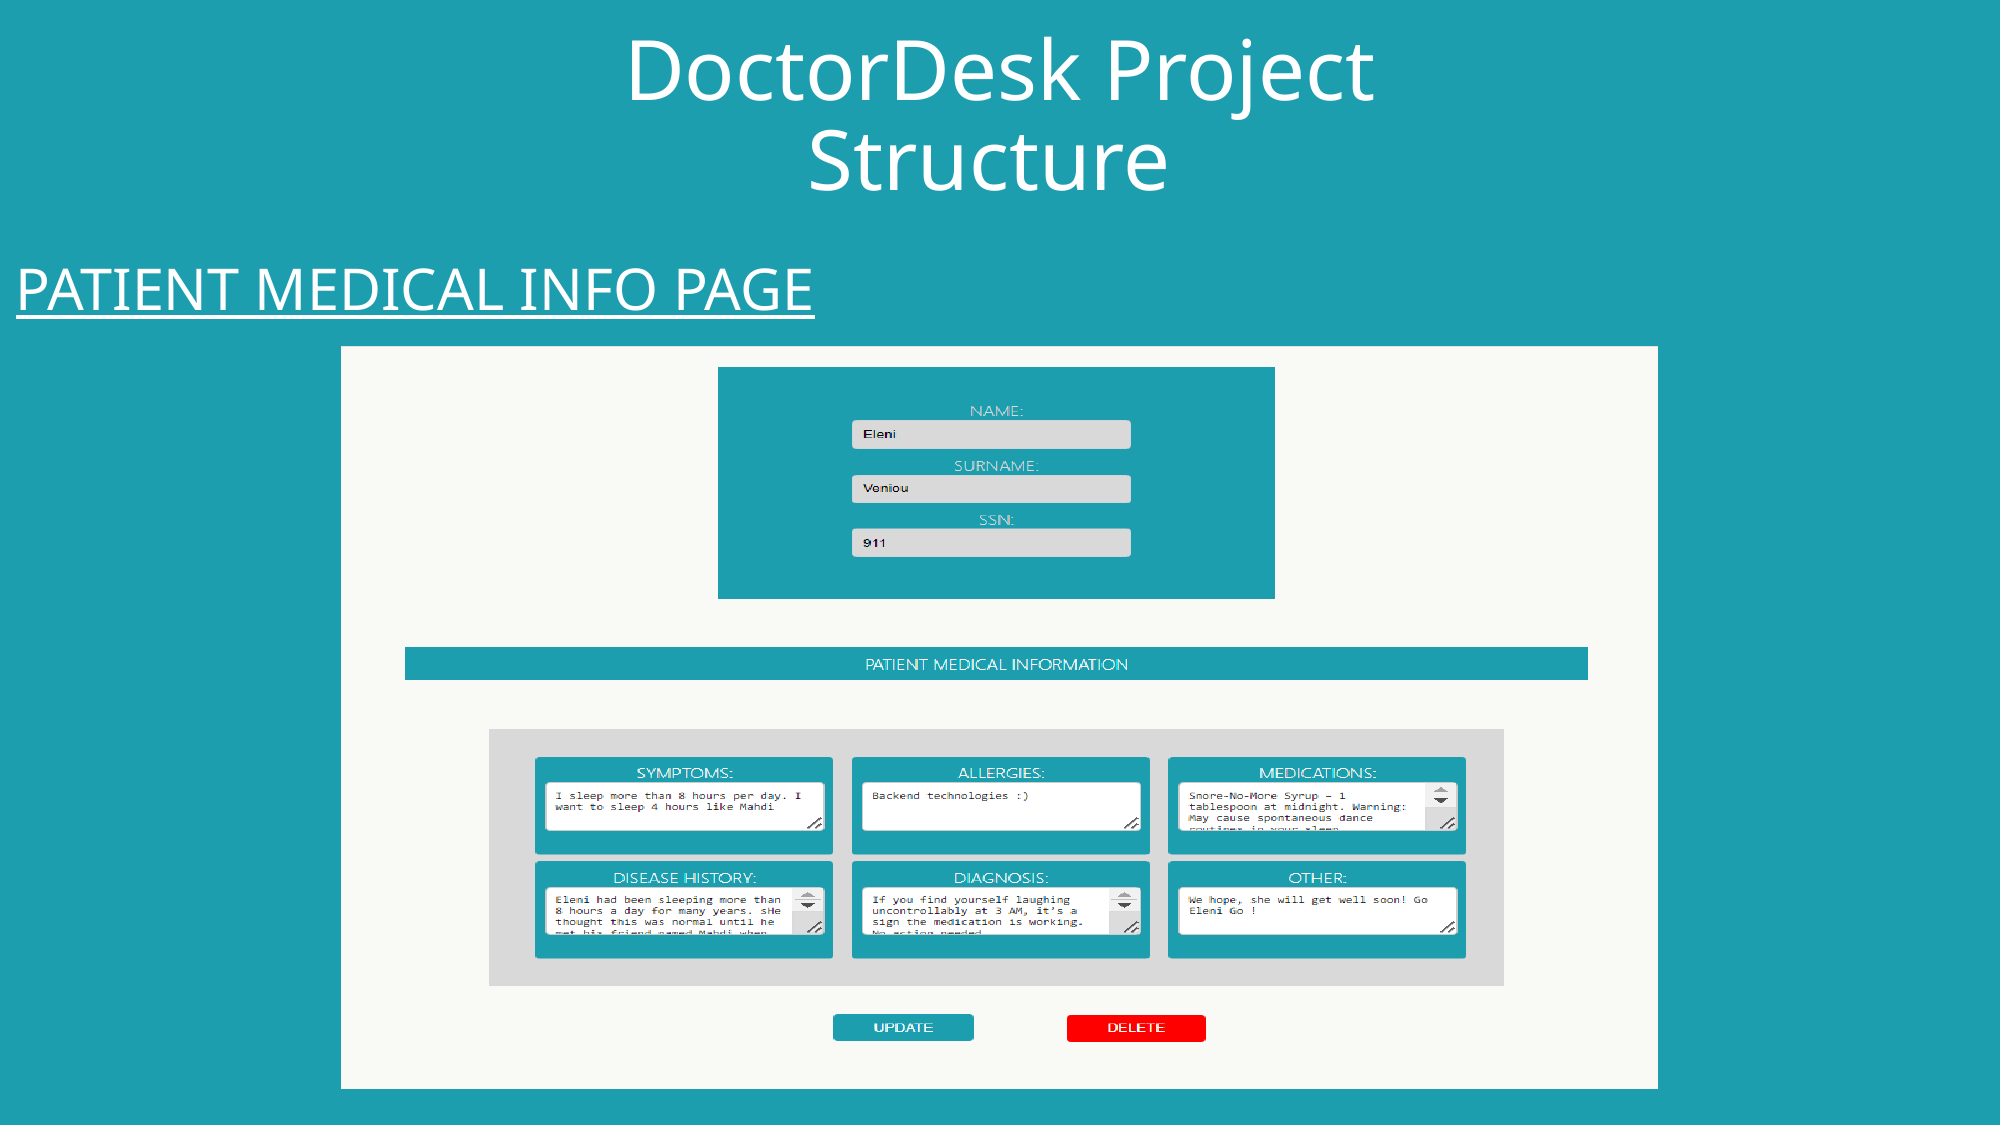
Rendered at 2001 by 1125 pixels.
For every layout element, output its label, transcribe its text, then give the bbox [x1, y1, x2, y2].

title DoctorDesk Project Structure [584, 0, 1416, 217]
text_box PATIENT MEDICAL INFO PAGE [0, 246, 831, 331]
picture [341, 346, 1658, 1090]
